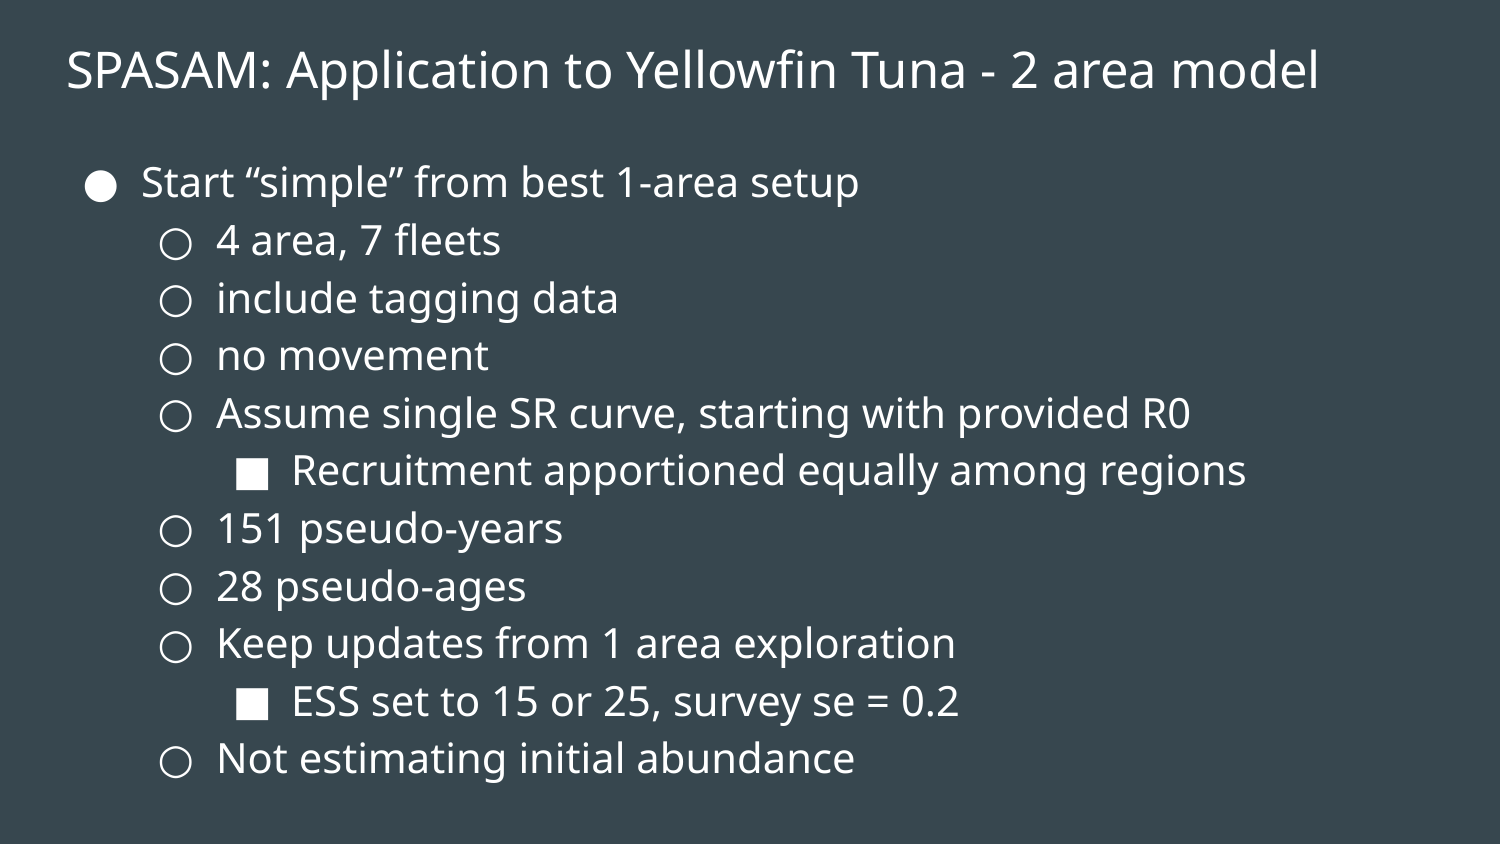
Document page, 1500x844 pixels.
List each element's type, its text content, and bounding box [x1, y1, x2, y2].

title SPASAM: Application to Yellowfin Tuna - 2 area model [51, 23, 1449, 133]
list Start “simple” from best 1-area setup 4 area, 7 fleets include tagging data no movement Assume single SR curve, starting with provided R0 Recruitment apportioned equally among regions 151 pseudo-years 28 pseudo-ages Keep updates from 1 area exploration ESS set to 15 or 25, survey se = 0.2 Not estimating initial abundance [51, 133, 1449, 829]
